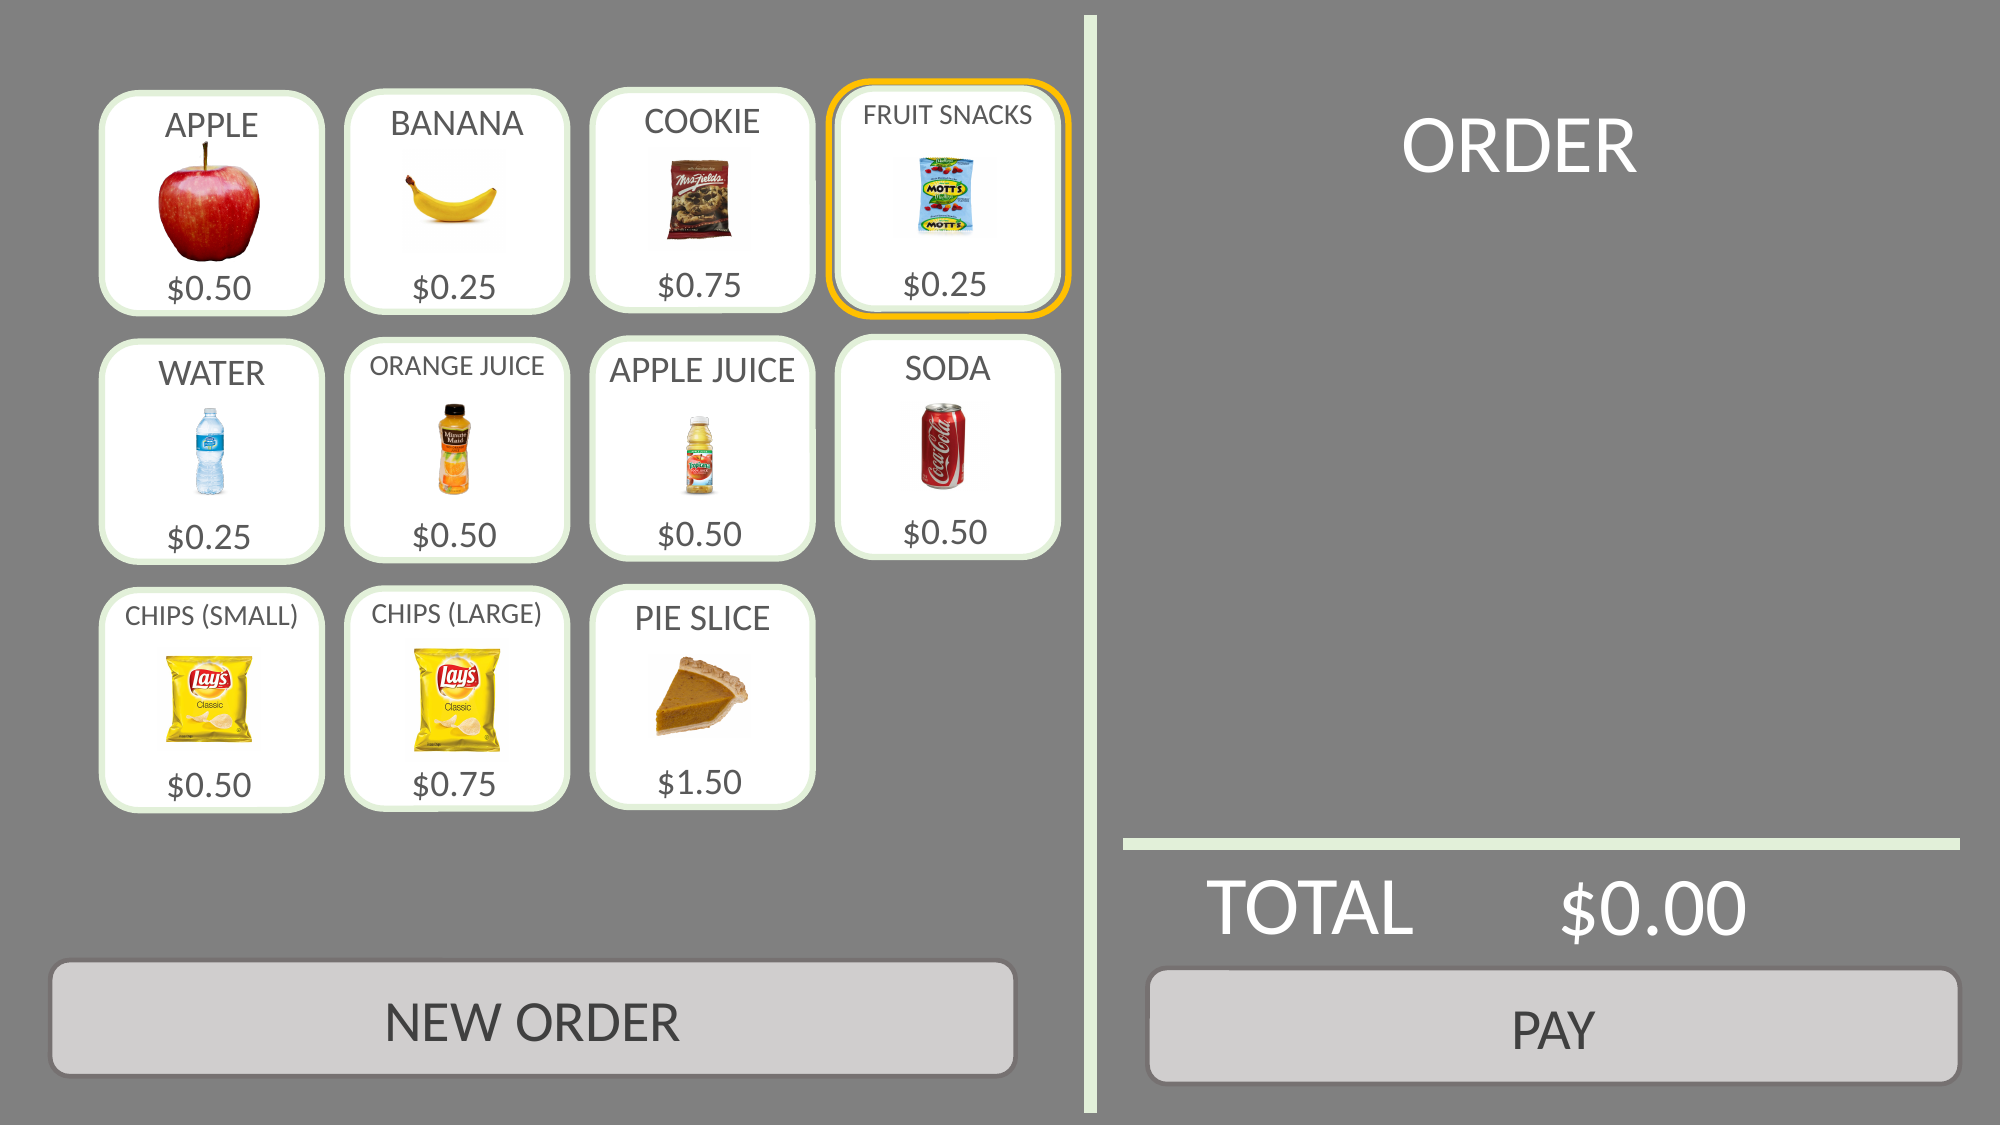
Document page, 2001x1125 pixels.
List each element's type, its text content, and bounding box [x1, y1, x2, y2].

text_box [344, 338, 568, 564]
text_box [849, 312, 1048, 318]
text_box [589, 337, 813, 562]
text_box ORDER [1097, 81, 1950, 197]
text_box [1059, 95, 1070, 303]
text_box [344, 587, 568, 812]
text_box TOTAL [1115, 844, 1457, 959]
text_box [589, 88, 813, 314]
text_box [834, 87, 1059, 312]
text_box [98, 92, 323, 317]
text_box [827, 101, 834, 297]
text_box $0.00 [1457, 845, 1848, 960]
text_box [344, 90, 568, 315]
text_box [98, 588, 323, 814]
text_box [98, 340, 323, 565]
text_box NEW ORDER [49, 959, 1017, 1078]
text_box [589, 585, 813, 811]
text_box [847, 80, 1050, 87]
text_box PAY [1146, 966, 1961, 1086]
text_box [834, 335, 1059, 561]
